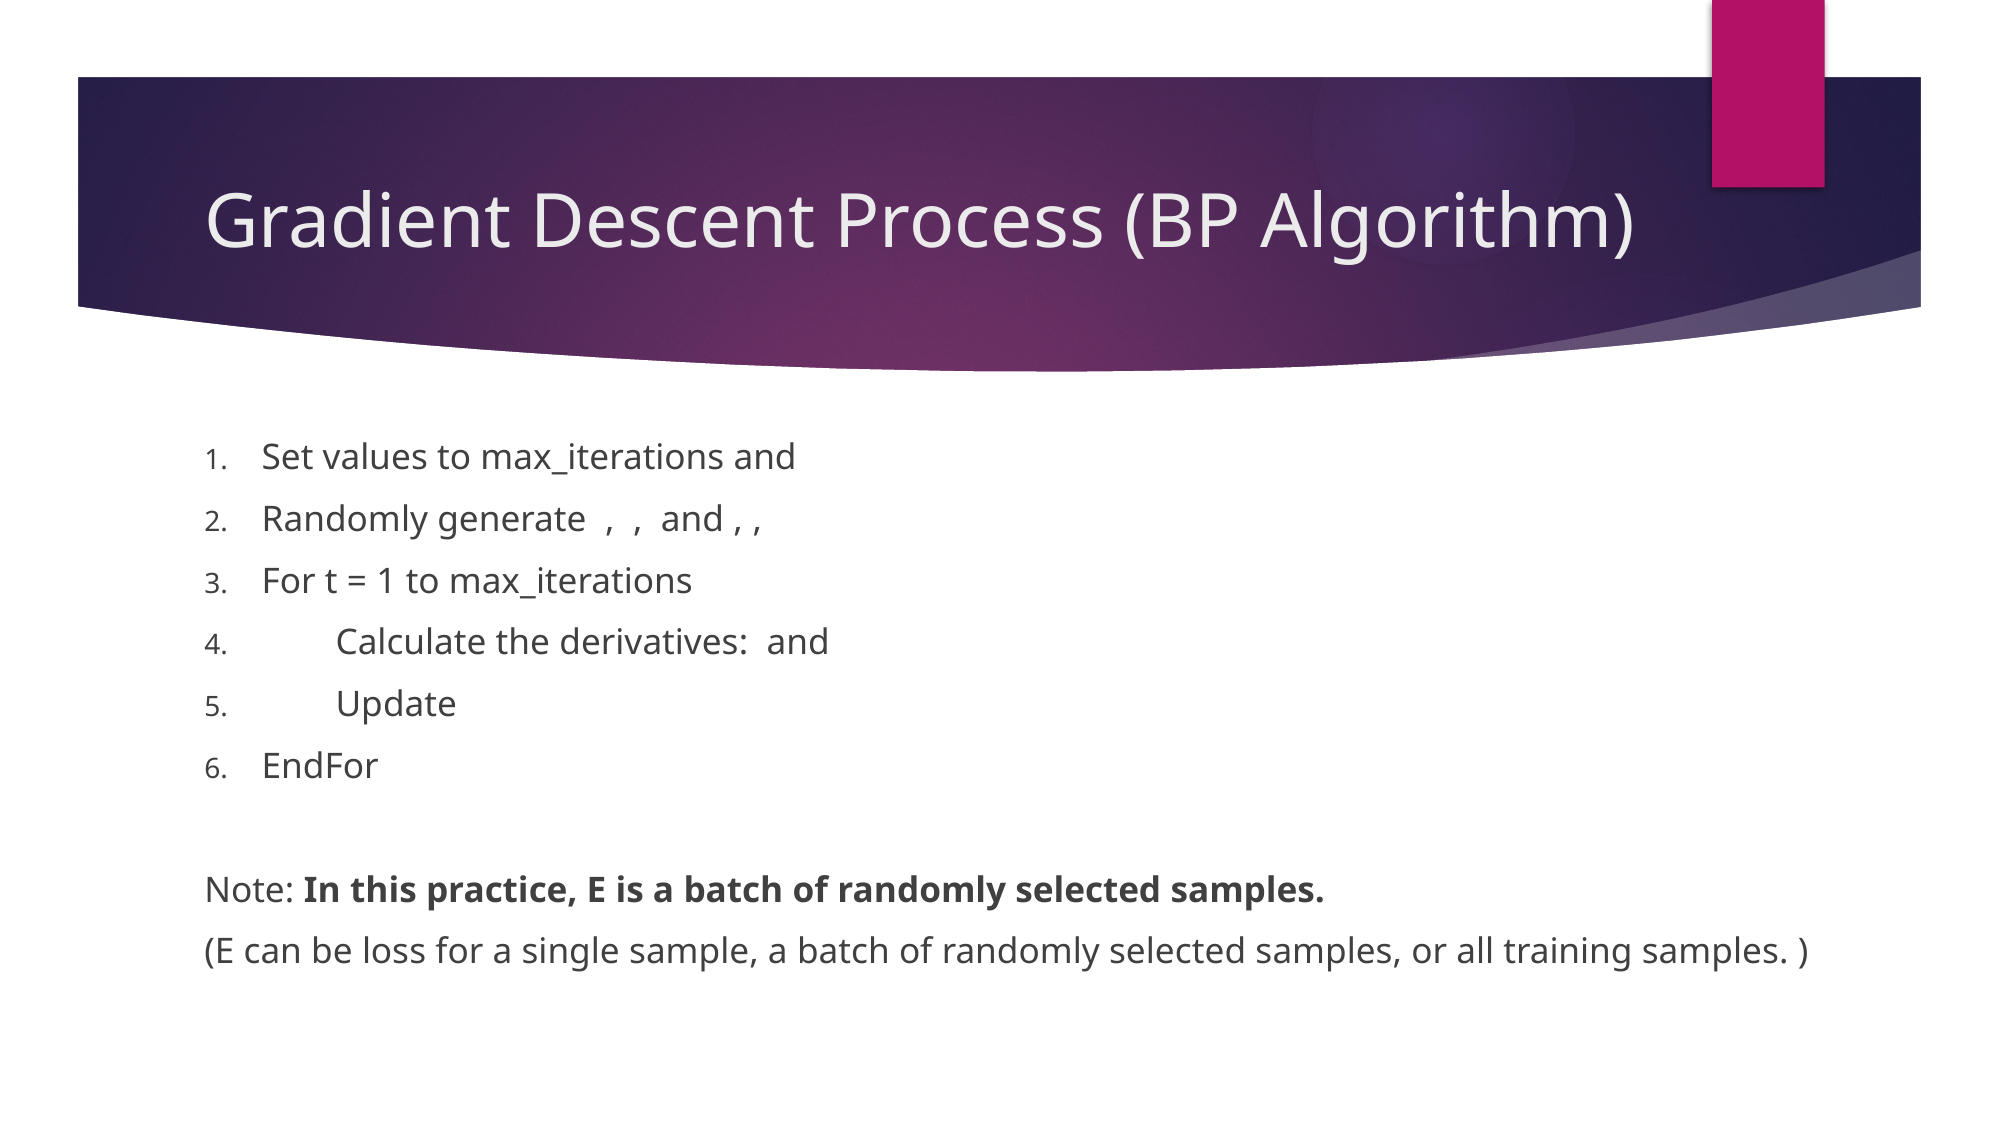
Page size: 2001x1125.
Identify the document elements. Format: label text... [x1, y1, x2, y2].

title Gradient Descent Process (BP Algorithm) [189, 159, 1694, 276]
